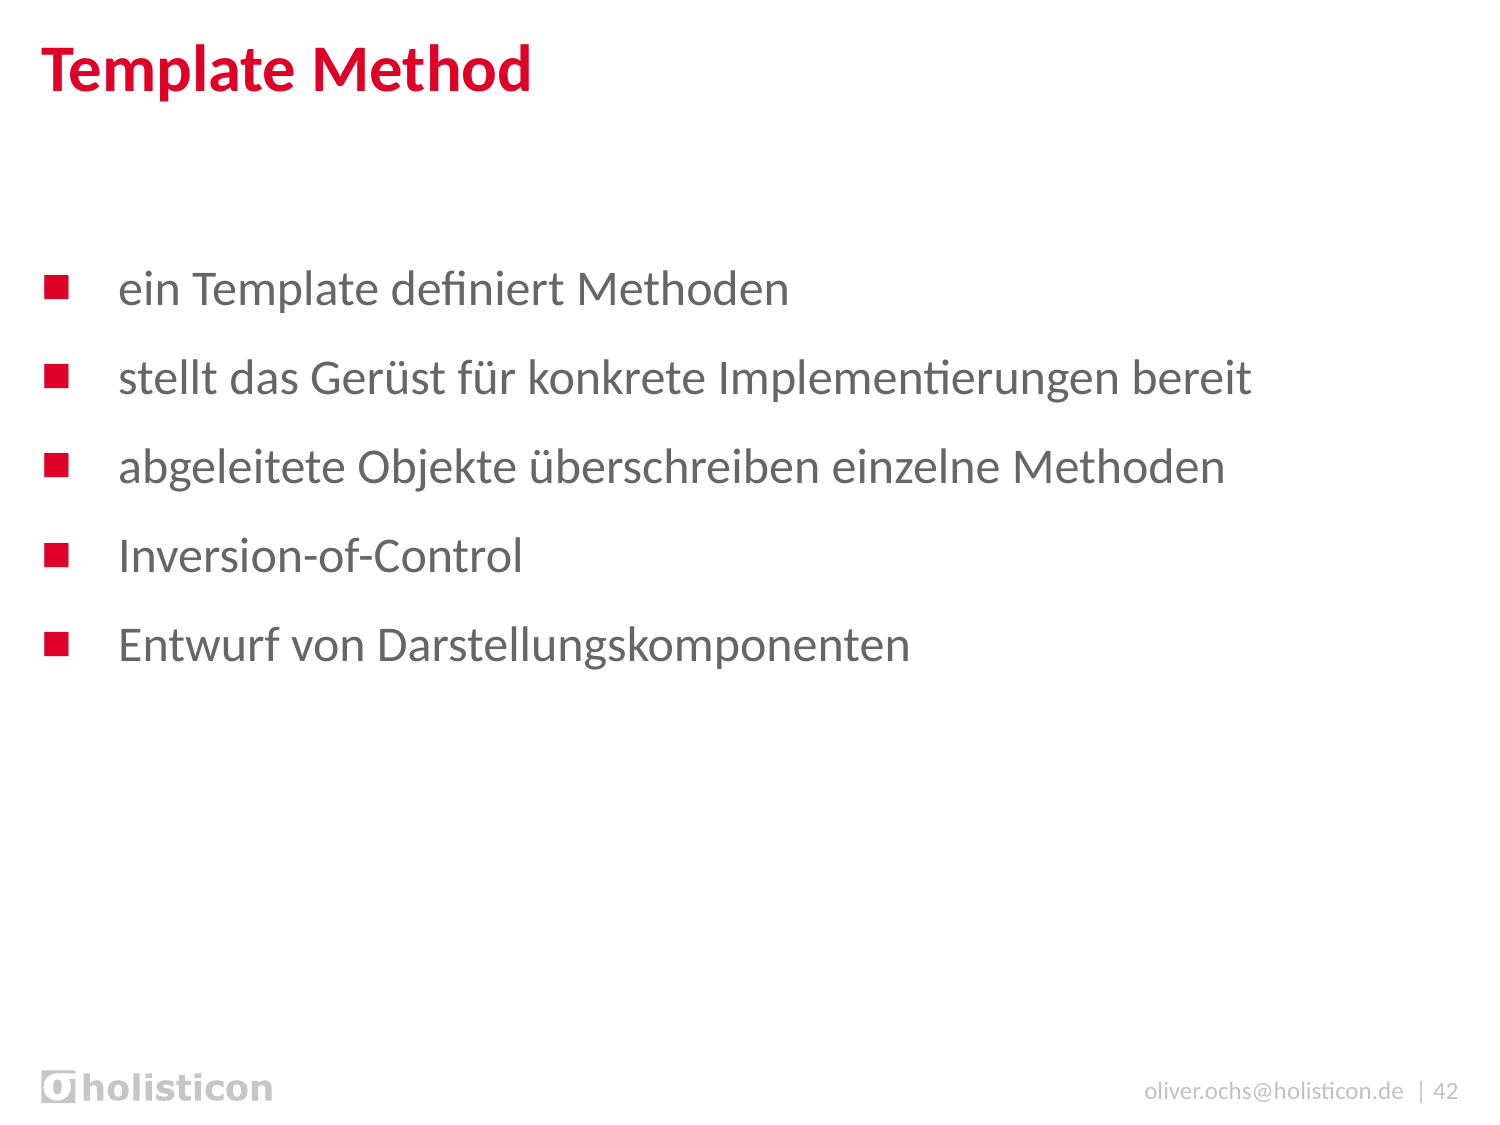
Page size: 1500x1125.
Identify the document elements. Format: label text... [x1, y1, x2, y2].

title Template Method [41, 24, 1436, 188]
list ein Template definiert Methoden stellt das Gerüst für konkrete Implementierungen bereit abgeleitete Objekte überschreiben einzelne Methoden Inversion-of-Control Entwurf von Darstellungskomponenten [41, 255, 1436, 973]
